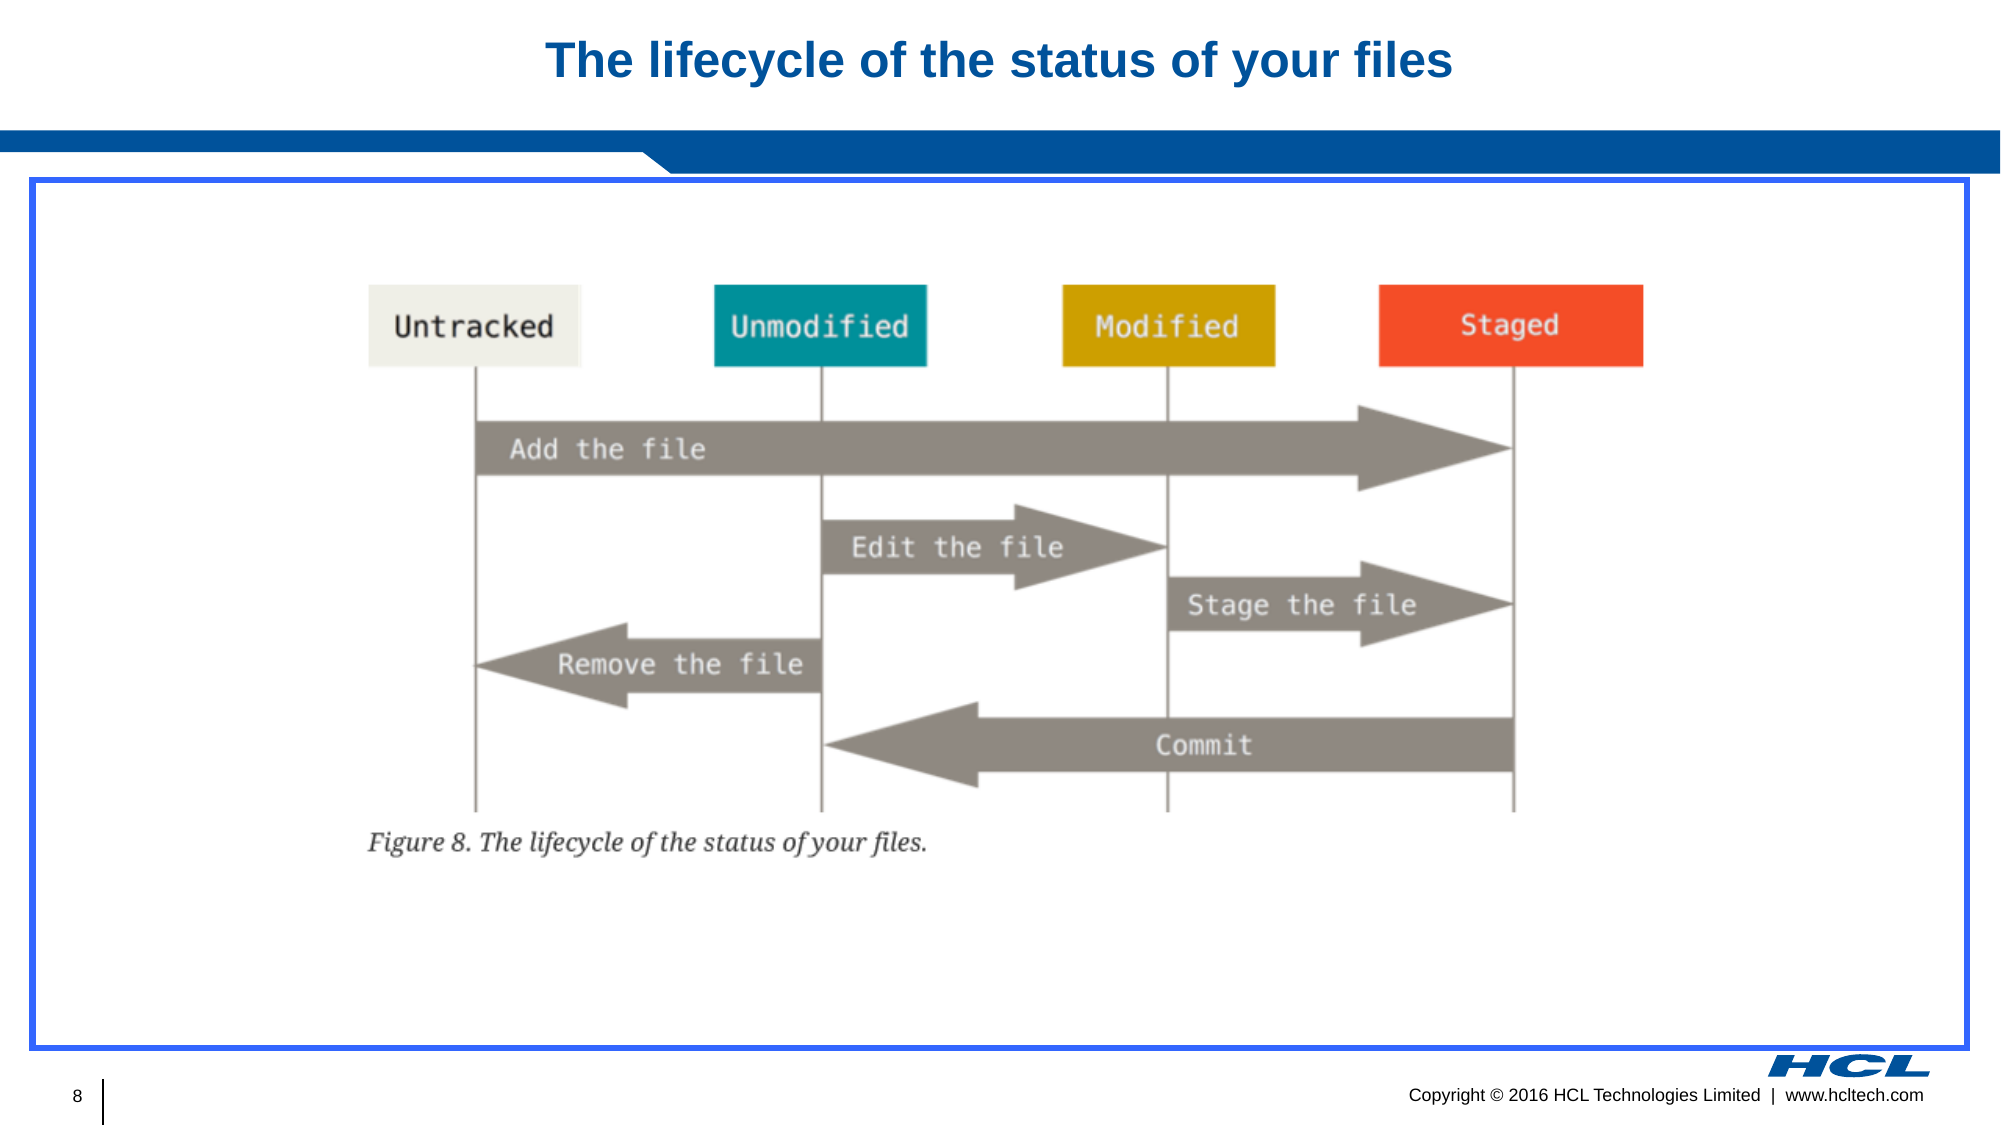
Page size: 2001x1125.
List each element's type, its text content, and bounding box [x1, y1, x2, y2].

text_box [32, 179, 1968, 1048]
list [322, 259, 1678, 883]
title The lifecycle of the status of your files [66, 49, 1934, 126]
